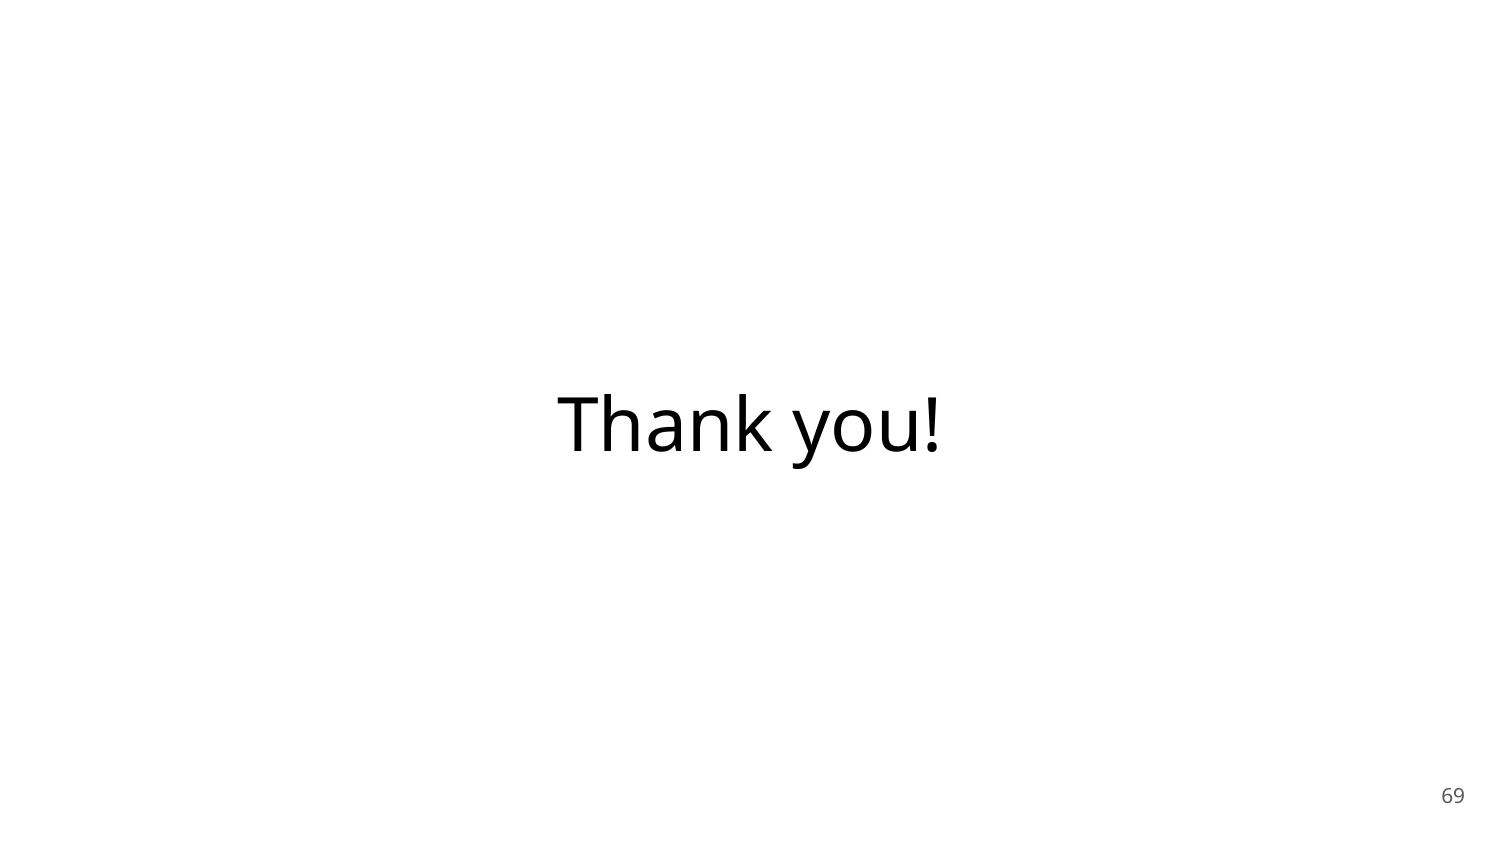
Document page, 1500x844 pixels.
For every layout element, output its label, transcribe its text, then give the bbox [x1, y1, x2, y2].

title Thank you! [51, 352, 1449, 491]
slide_number 69 [1389, 764, 1480, 830]
